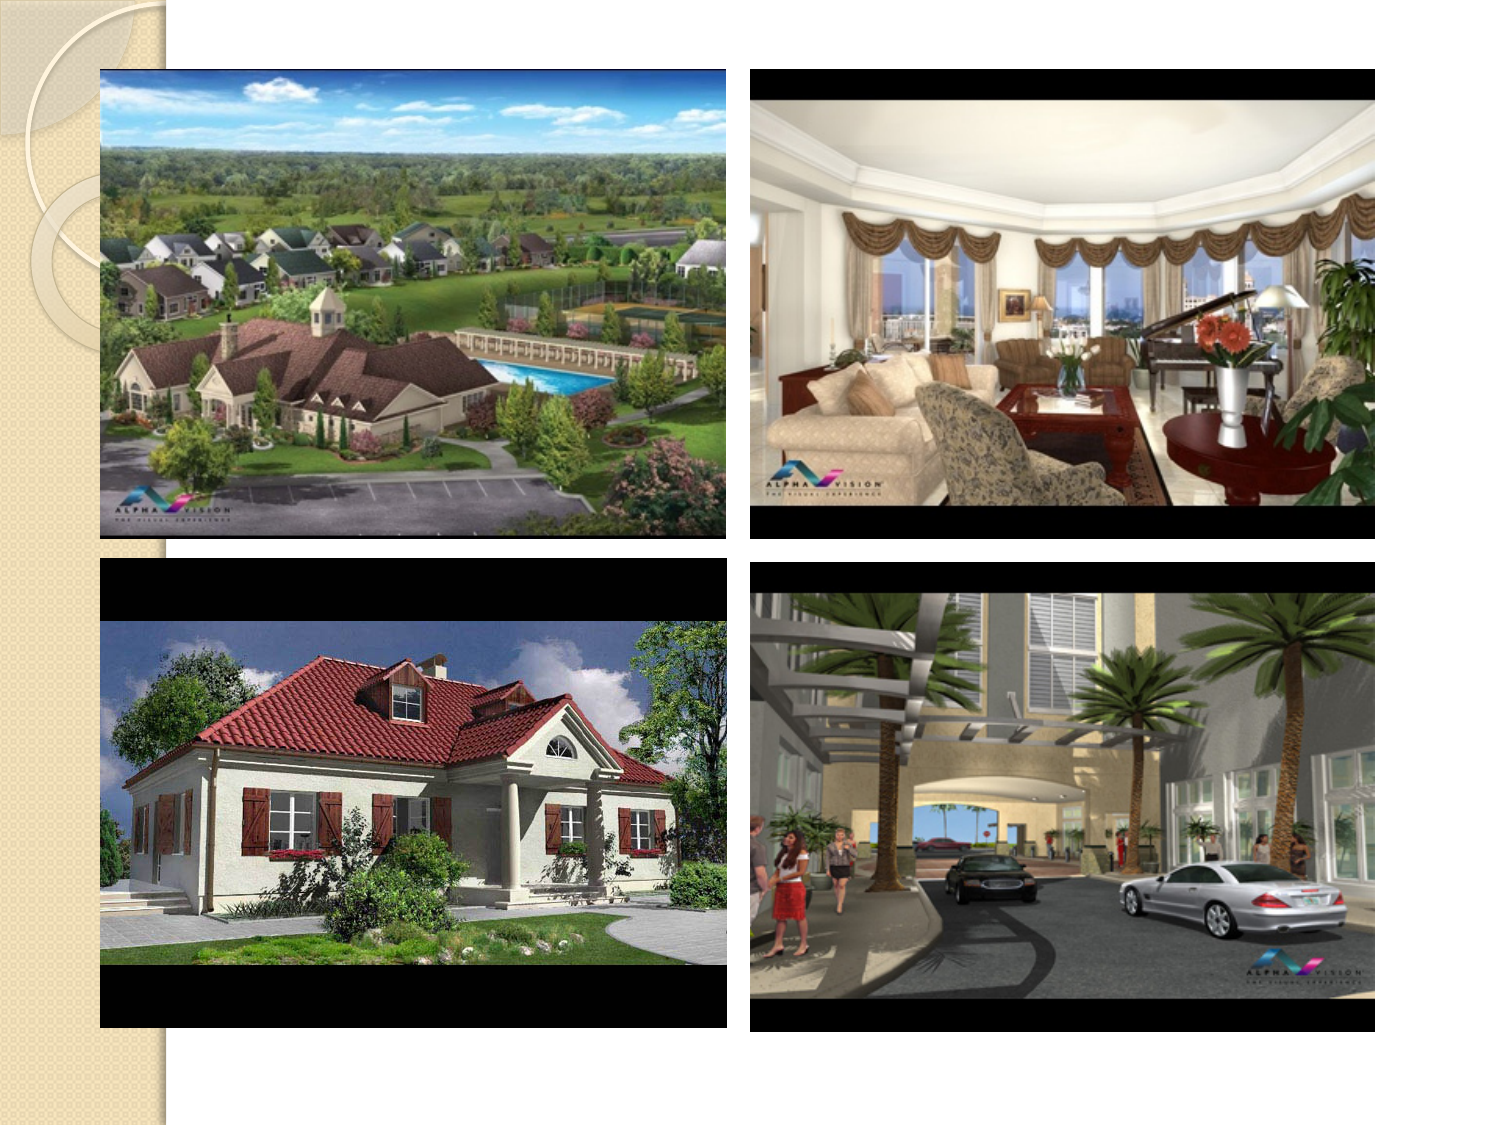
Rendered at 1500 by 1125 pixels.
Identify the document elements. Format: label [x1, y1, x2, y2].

picture [100, 69, 726, 539]
picture [749, 69, 1376, 539]
picture [100, 558, 727, 1029]
picture [749, 562, 1376, 1032]
